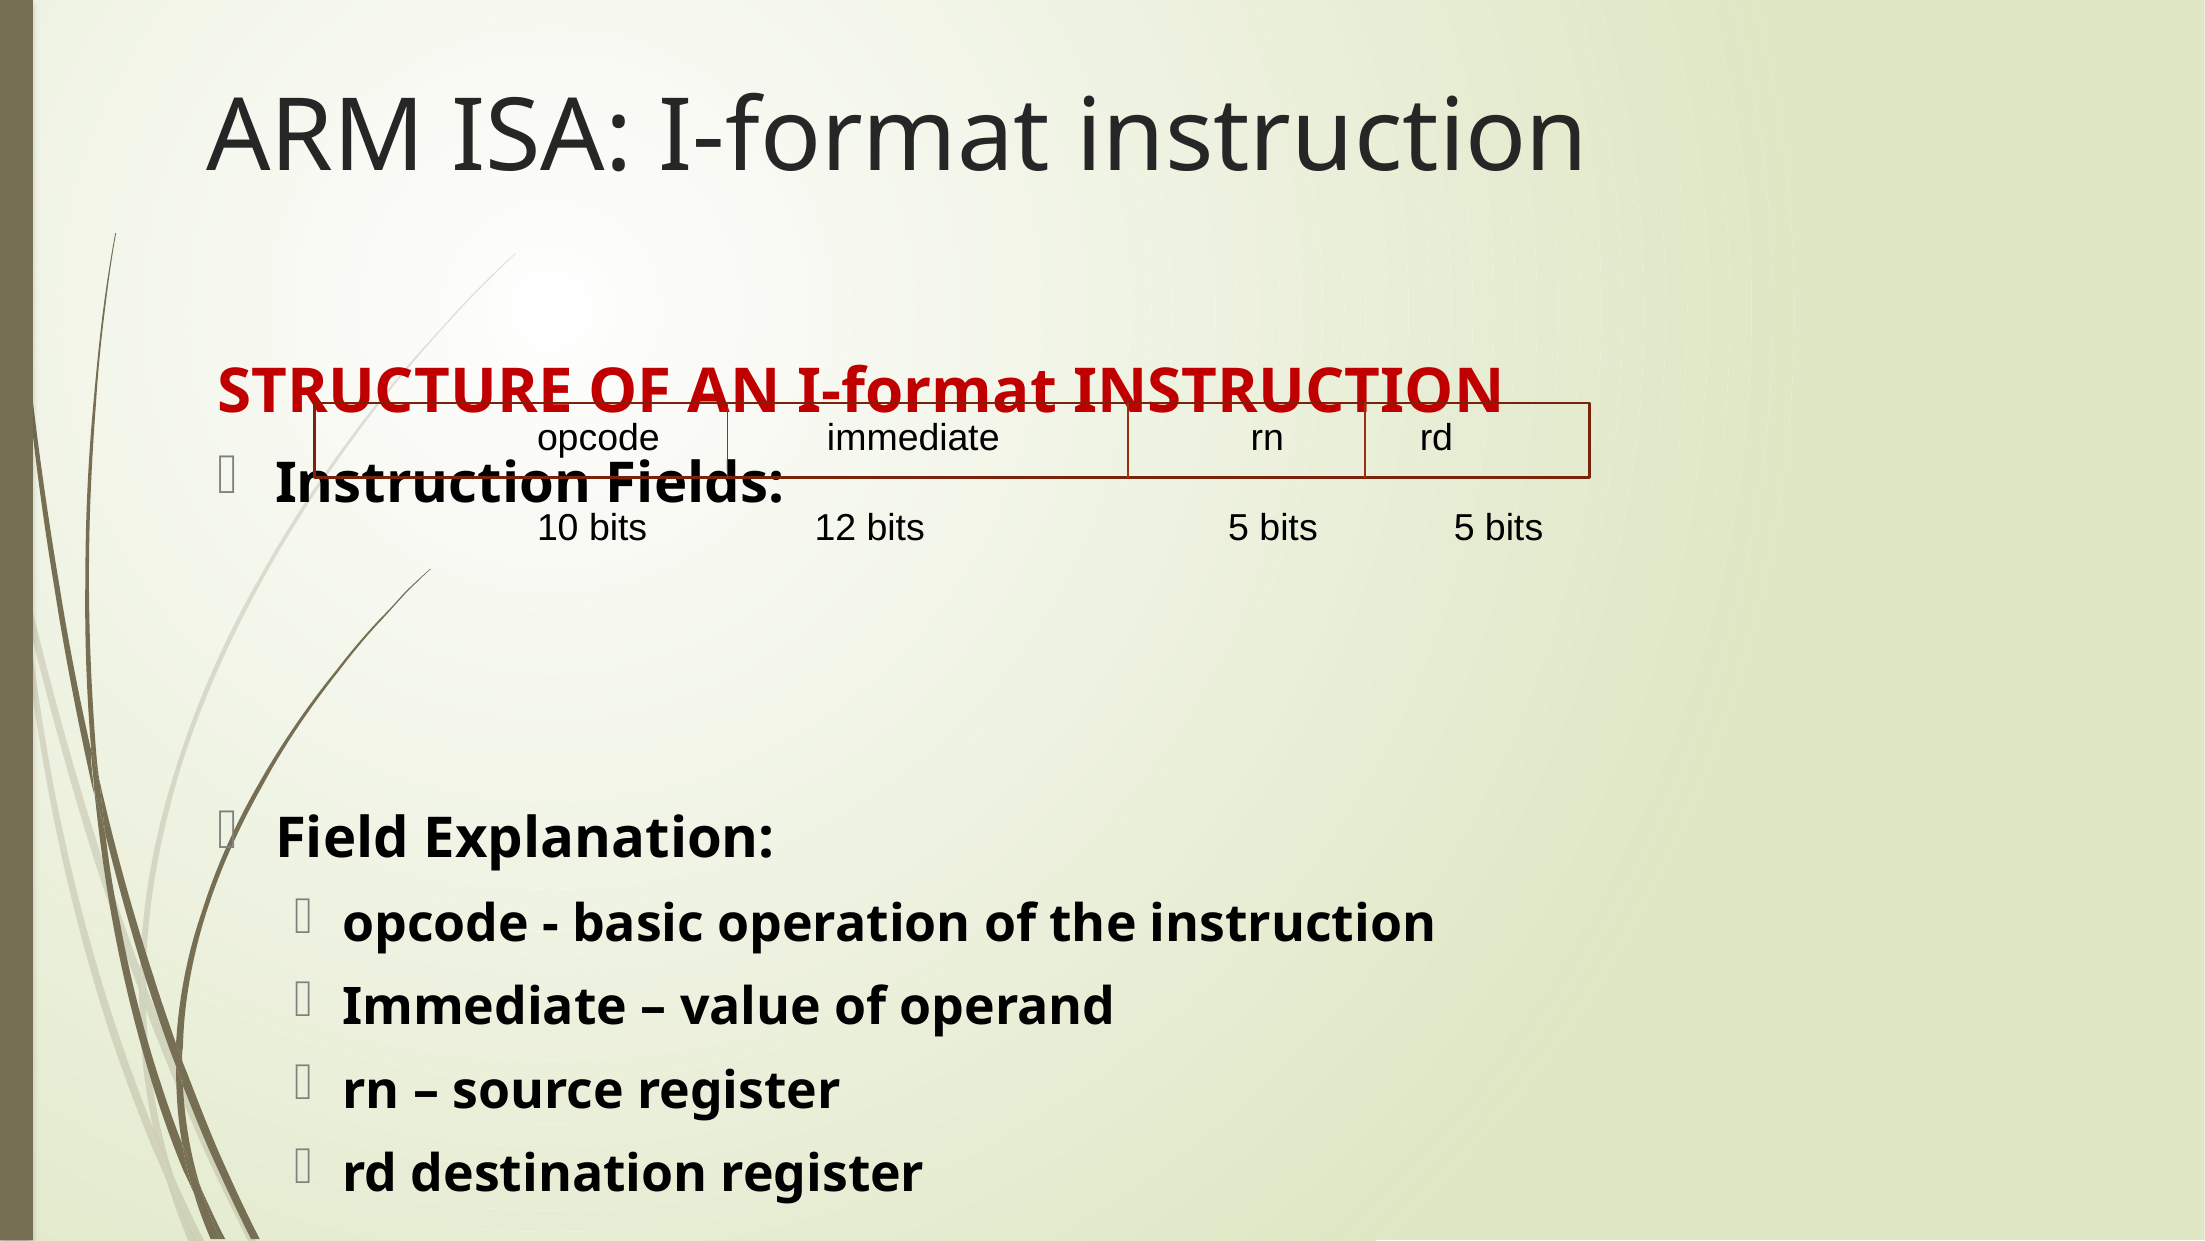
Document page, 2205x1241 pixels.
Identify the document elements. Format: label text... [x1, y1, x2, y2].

text_box [1129, 402, 1364, 406]
text_box [313, 402, 726, 479]
subtitle STRUCTURE OF AN I-format INSTRUCTION Instruction Fields: Field Explanation: opcode - basic operation of the instruction Immediate – value of operand rn – source register rd destination register [202, 345, 2050, 1208]
text_box [1366, 402, 1591, 479]
text_box opcode immediate rn rd 10 bits 12 bits 5 bits 5 bits [522, 406, 1561, 556]
text_box [728, 402, 1127, 406]
title ARM ISA: I-format instruction [206, 62, 2078, 270]
